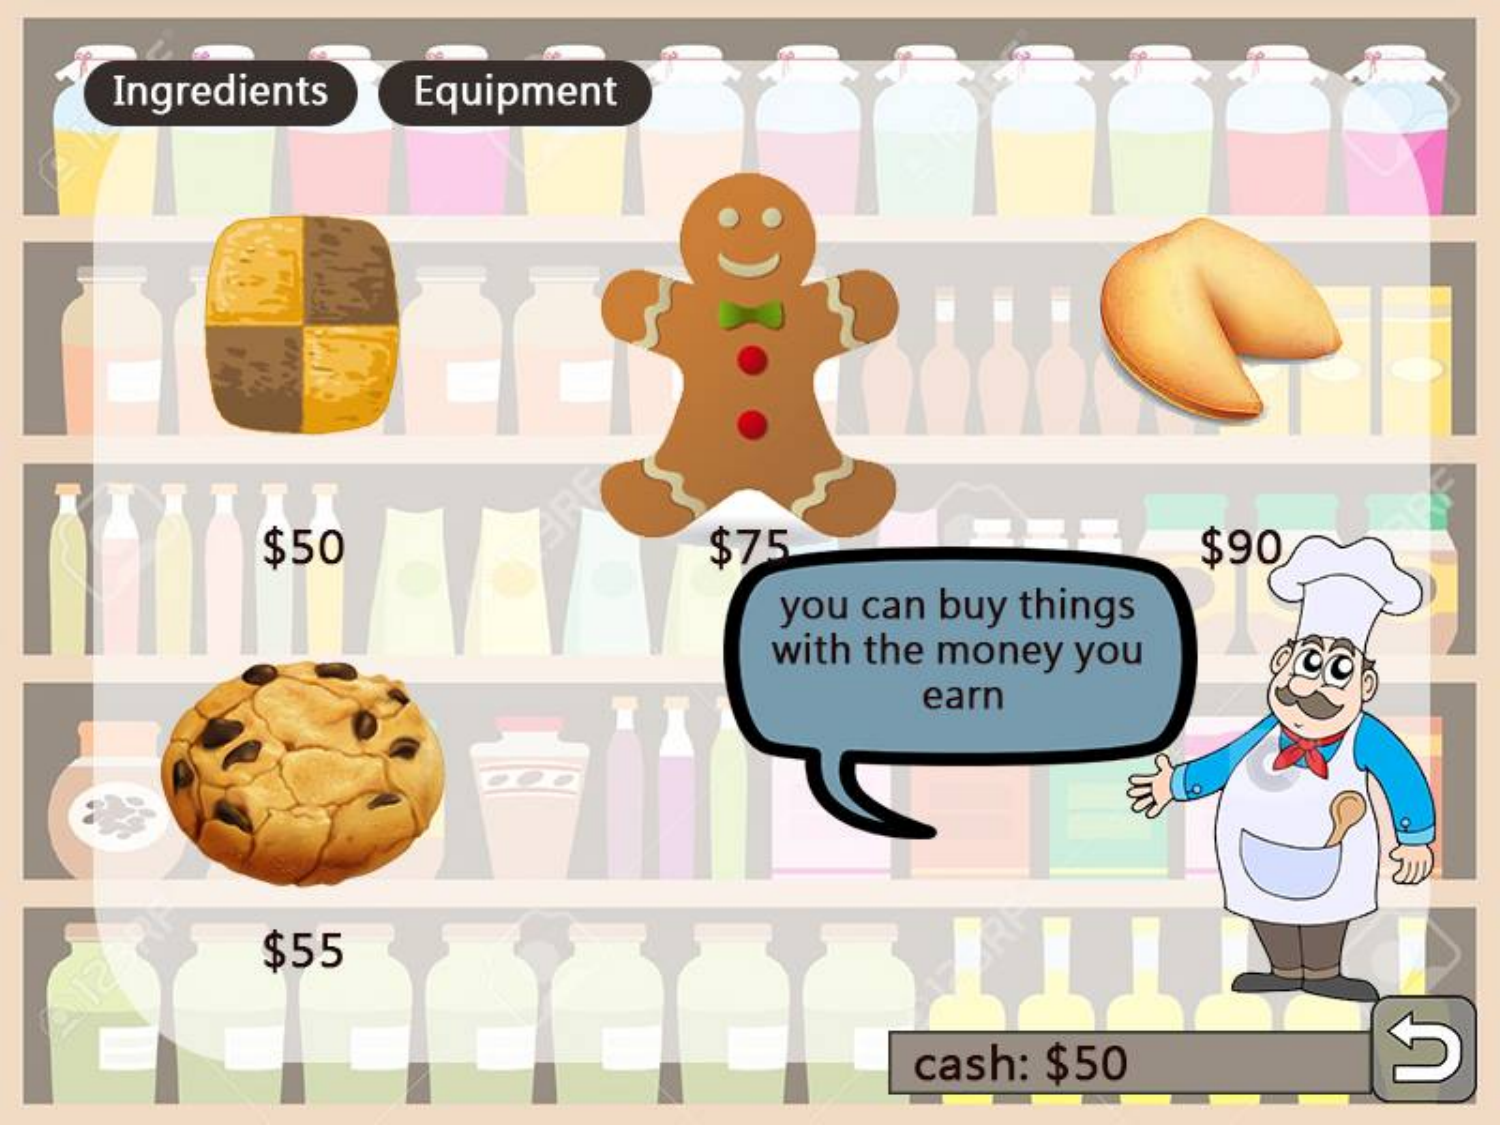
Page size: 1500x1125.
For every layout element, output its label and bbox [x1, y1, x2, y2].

list [0, 0, 1500, 1125]
